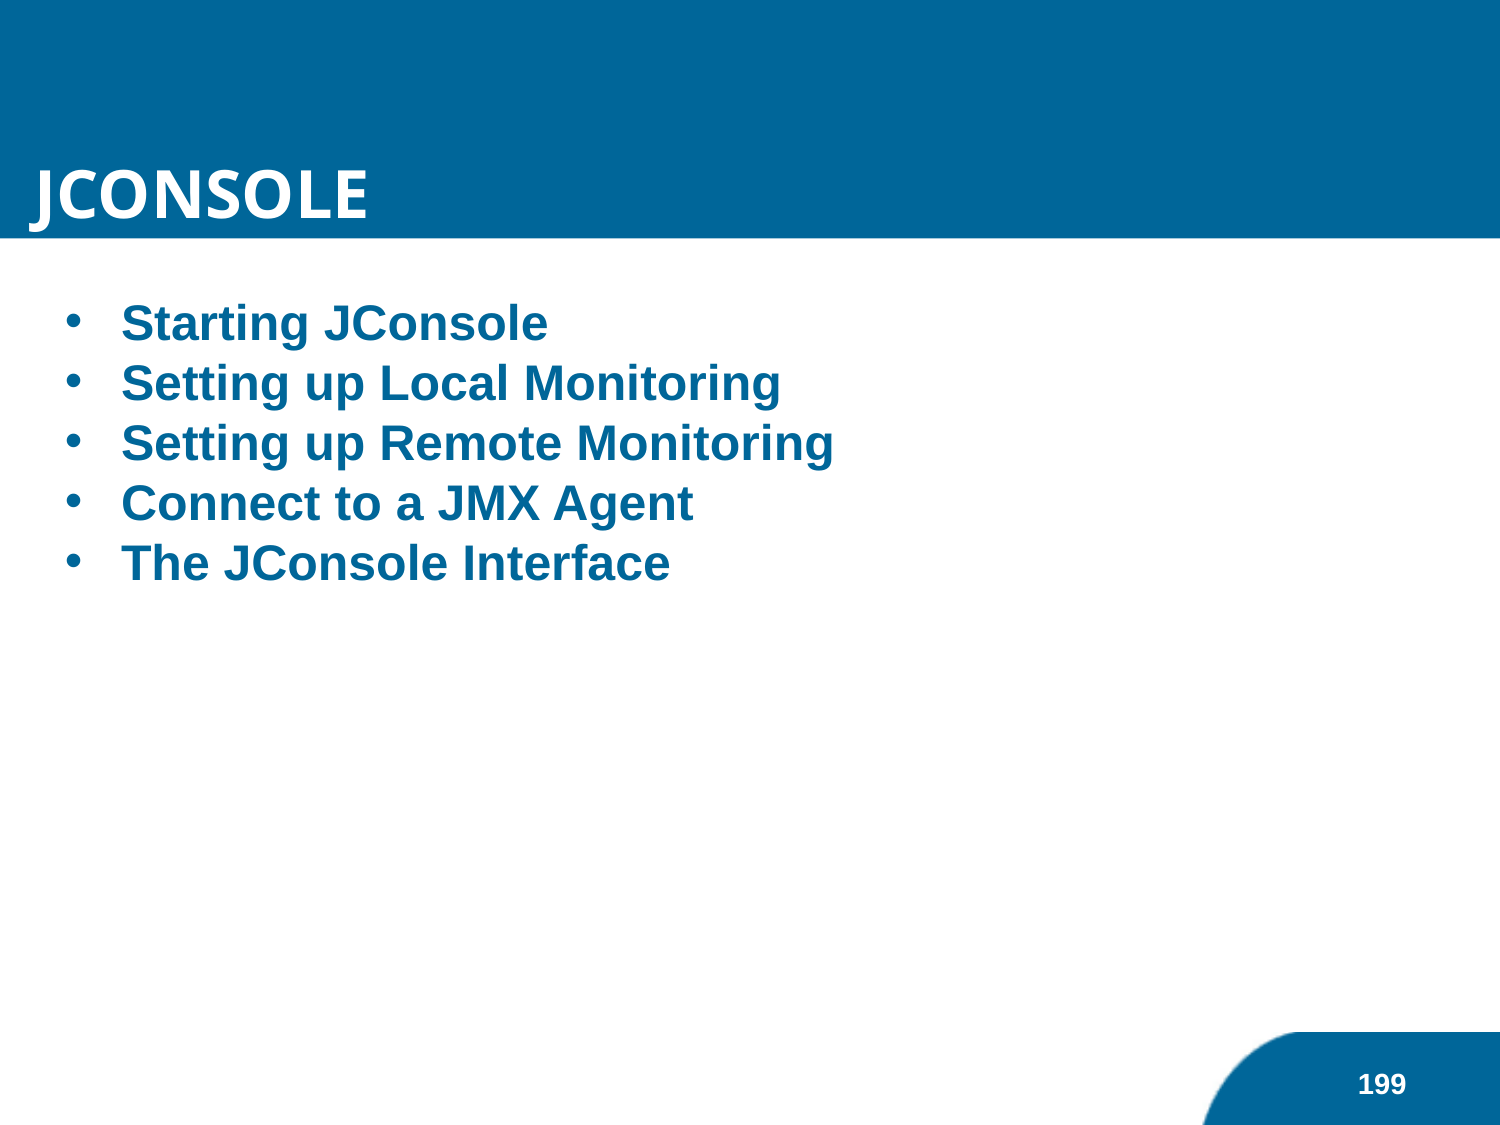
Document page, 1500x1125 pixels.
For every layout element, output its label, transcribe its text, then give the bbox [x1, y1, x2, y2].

text_box Starting JConsole Setting up Local Monitoring Setting up Remote Monitoring Connect to a JMX Agent The JConsole Interface [50, 283, 1438, 598]
picture [1199, 1032, 1295, 1125]
slide_number 199 [1327, 1065, 1407, 1125]
list JConsole [0, 0, 1500, 239]
